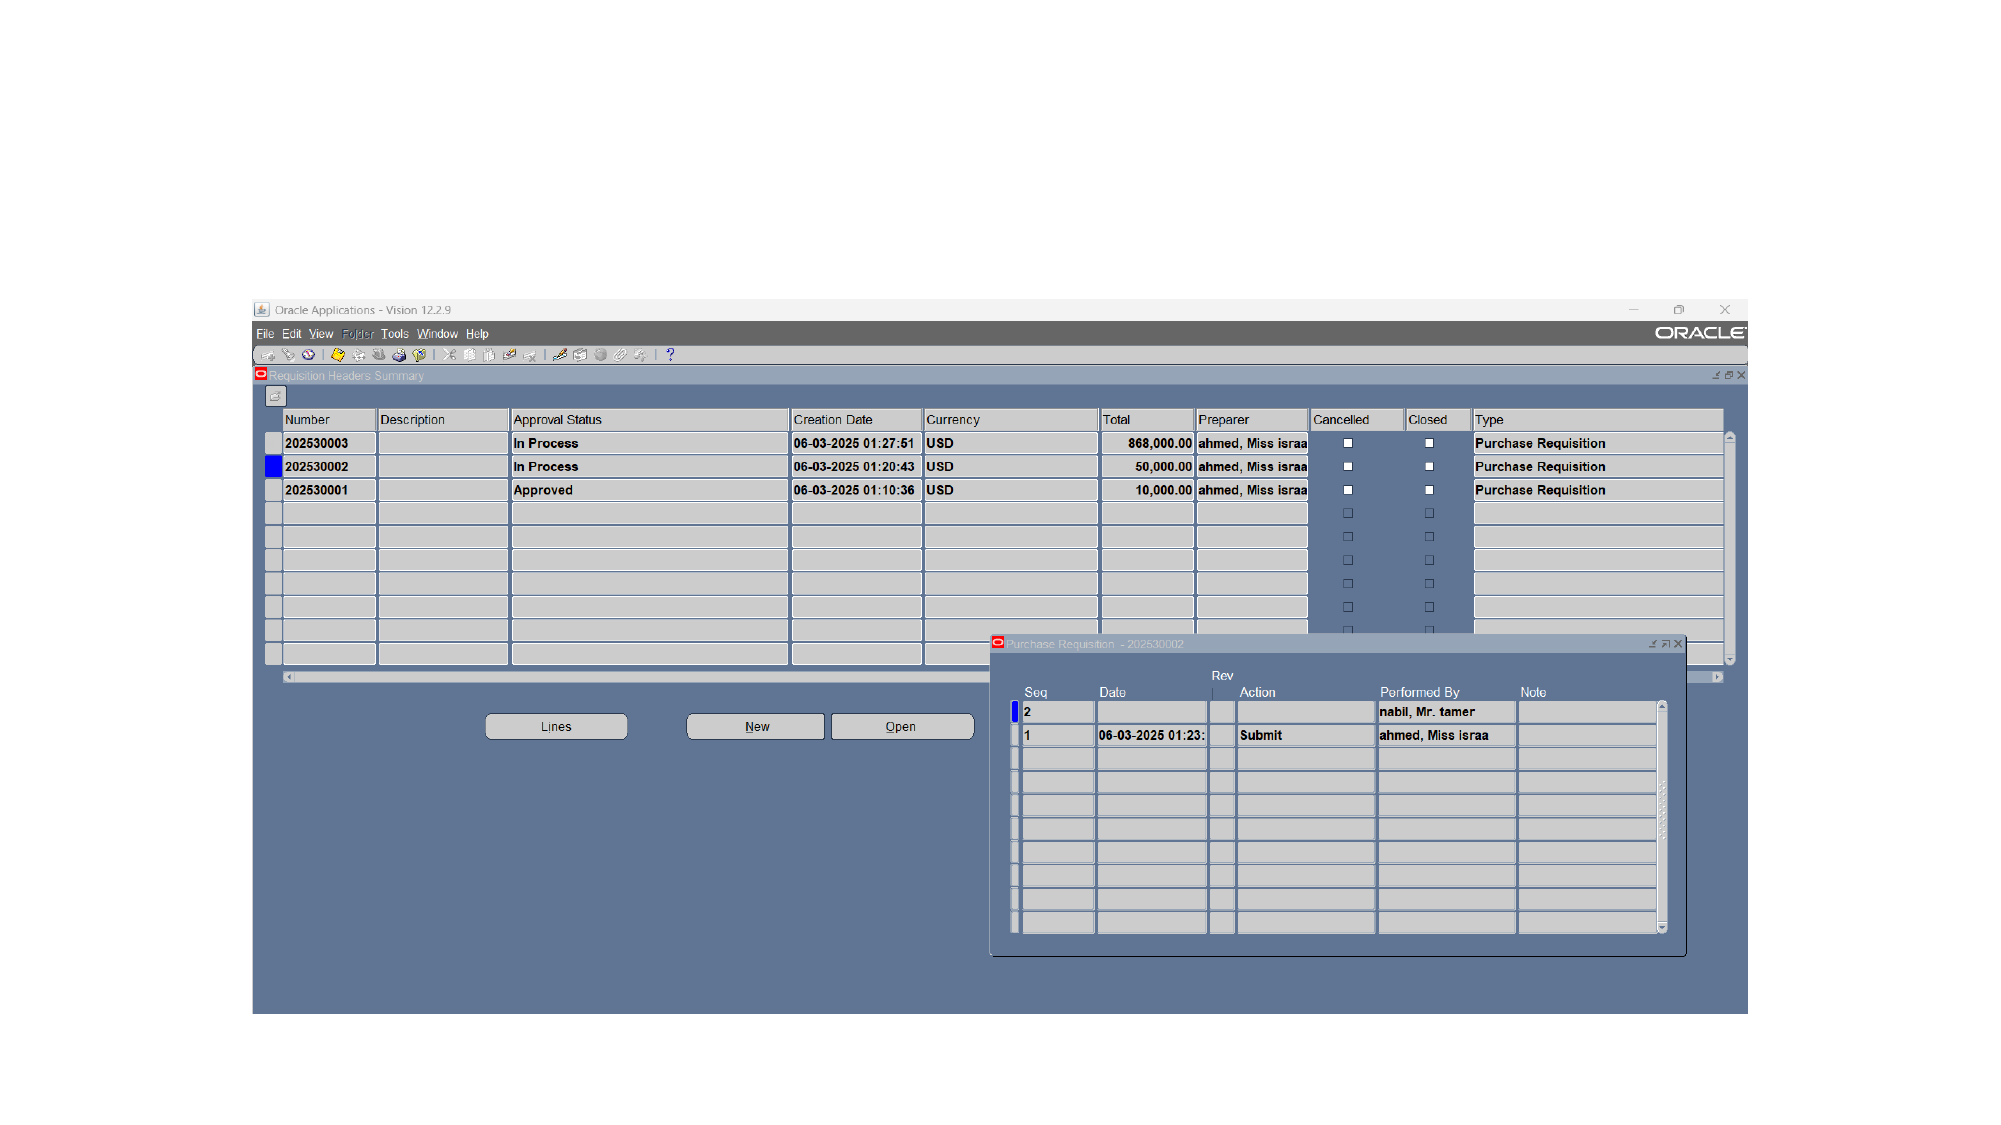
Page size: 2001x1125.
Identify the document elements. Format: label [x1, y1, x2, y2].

list [252, 299, 1748, 1014]
